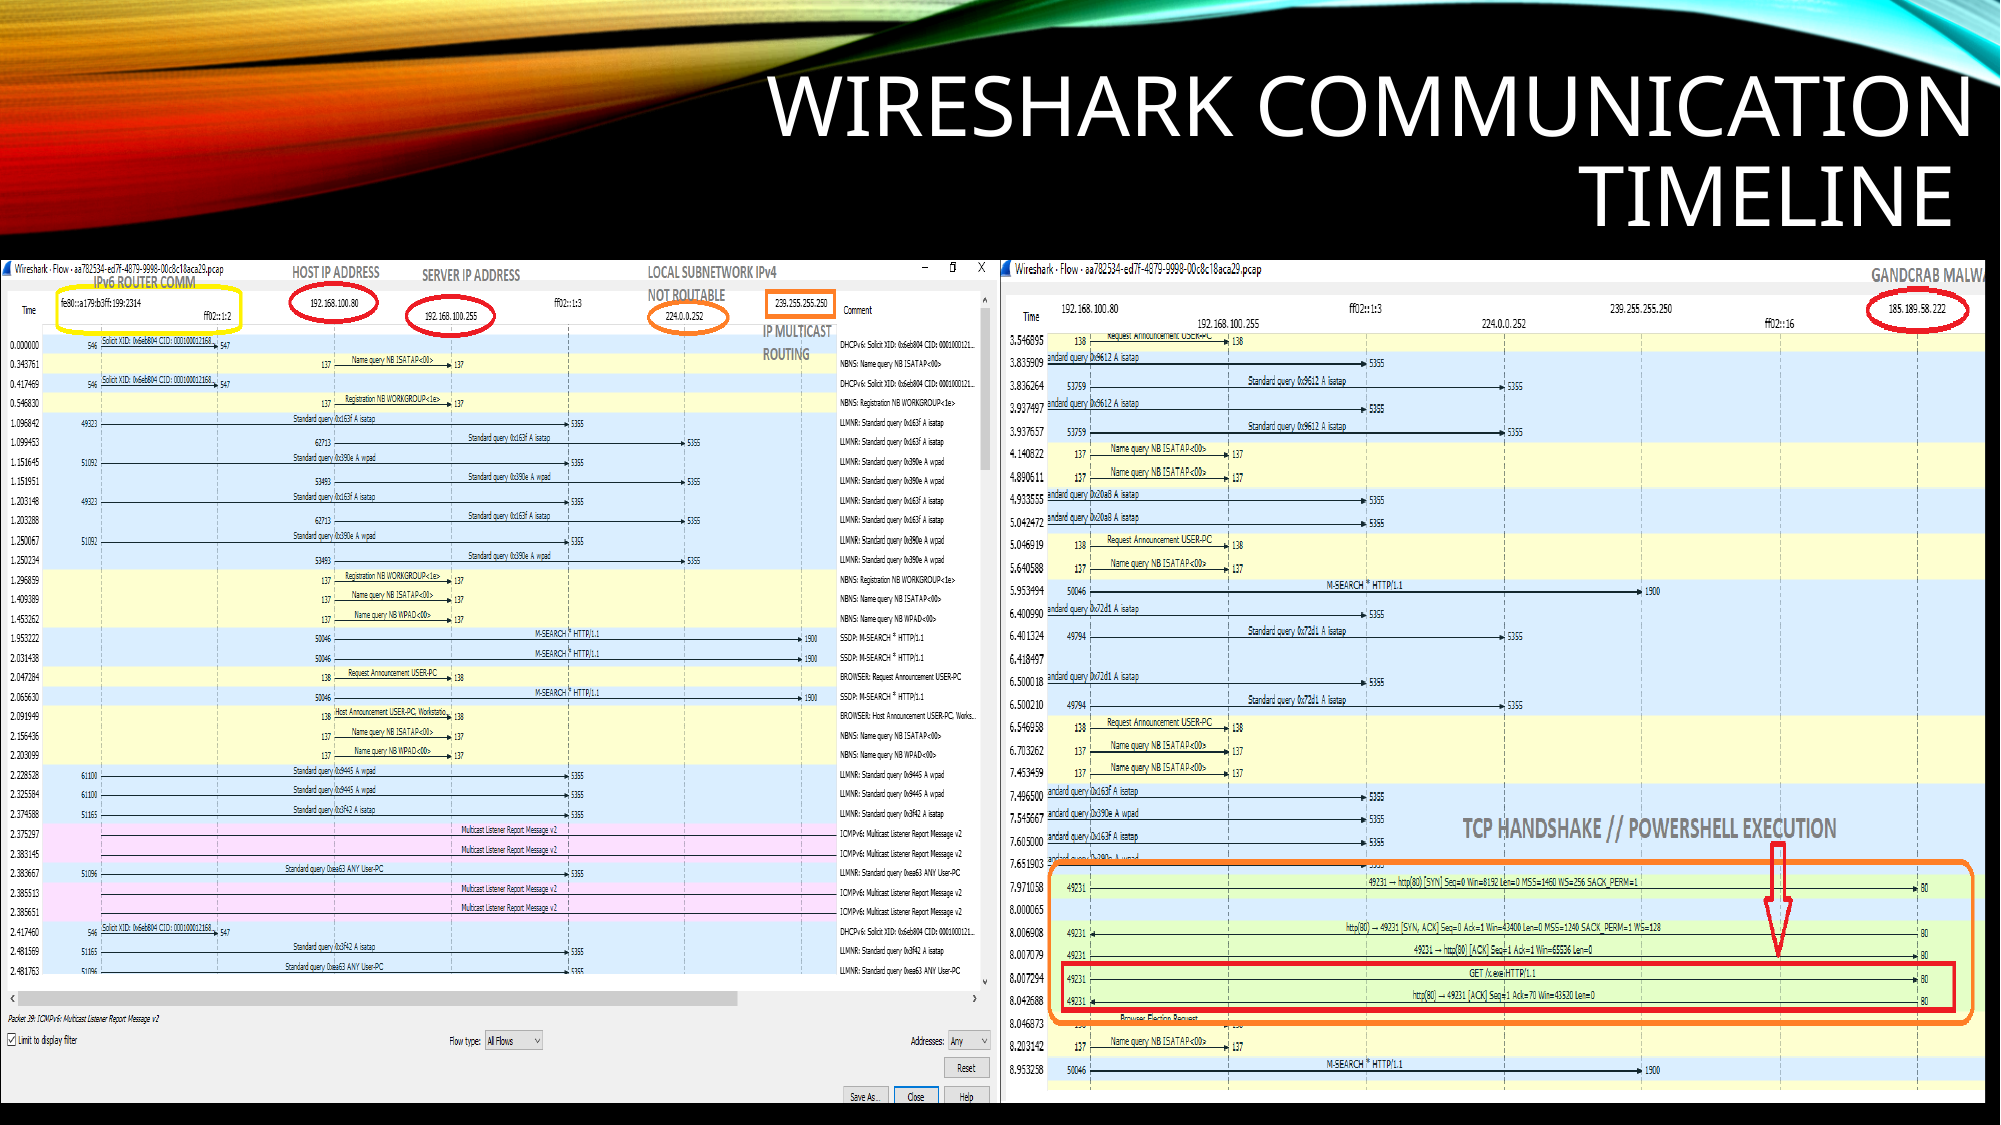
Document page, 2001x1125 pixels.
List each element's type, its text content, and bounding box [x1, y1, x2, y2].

picture [0, 0, 2000, 237]
picture [1000, 259, 1986, 1104]
title WIRESHARK COMMUNICATION TIMELINE [580, 48, 1994, 261]
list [1, 259, 1000, 1103]
